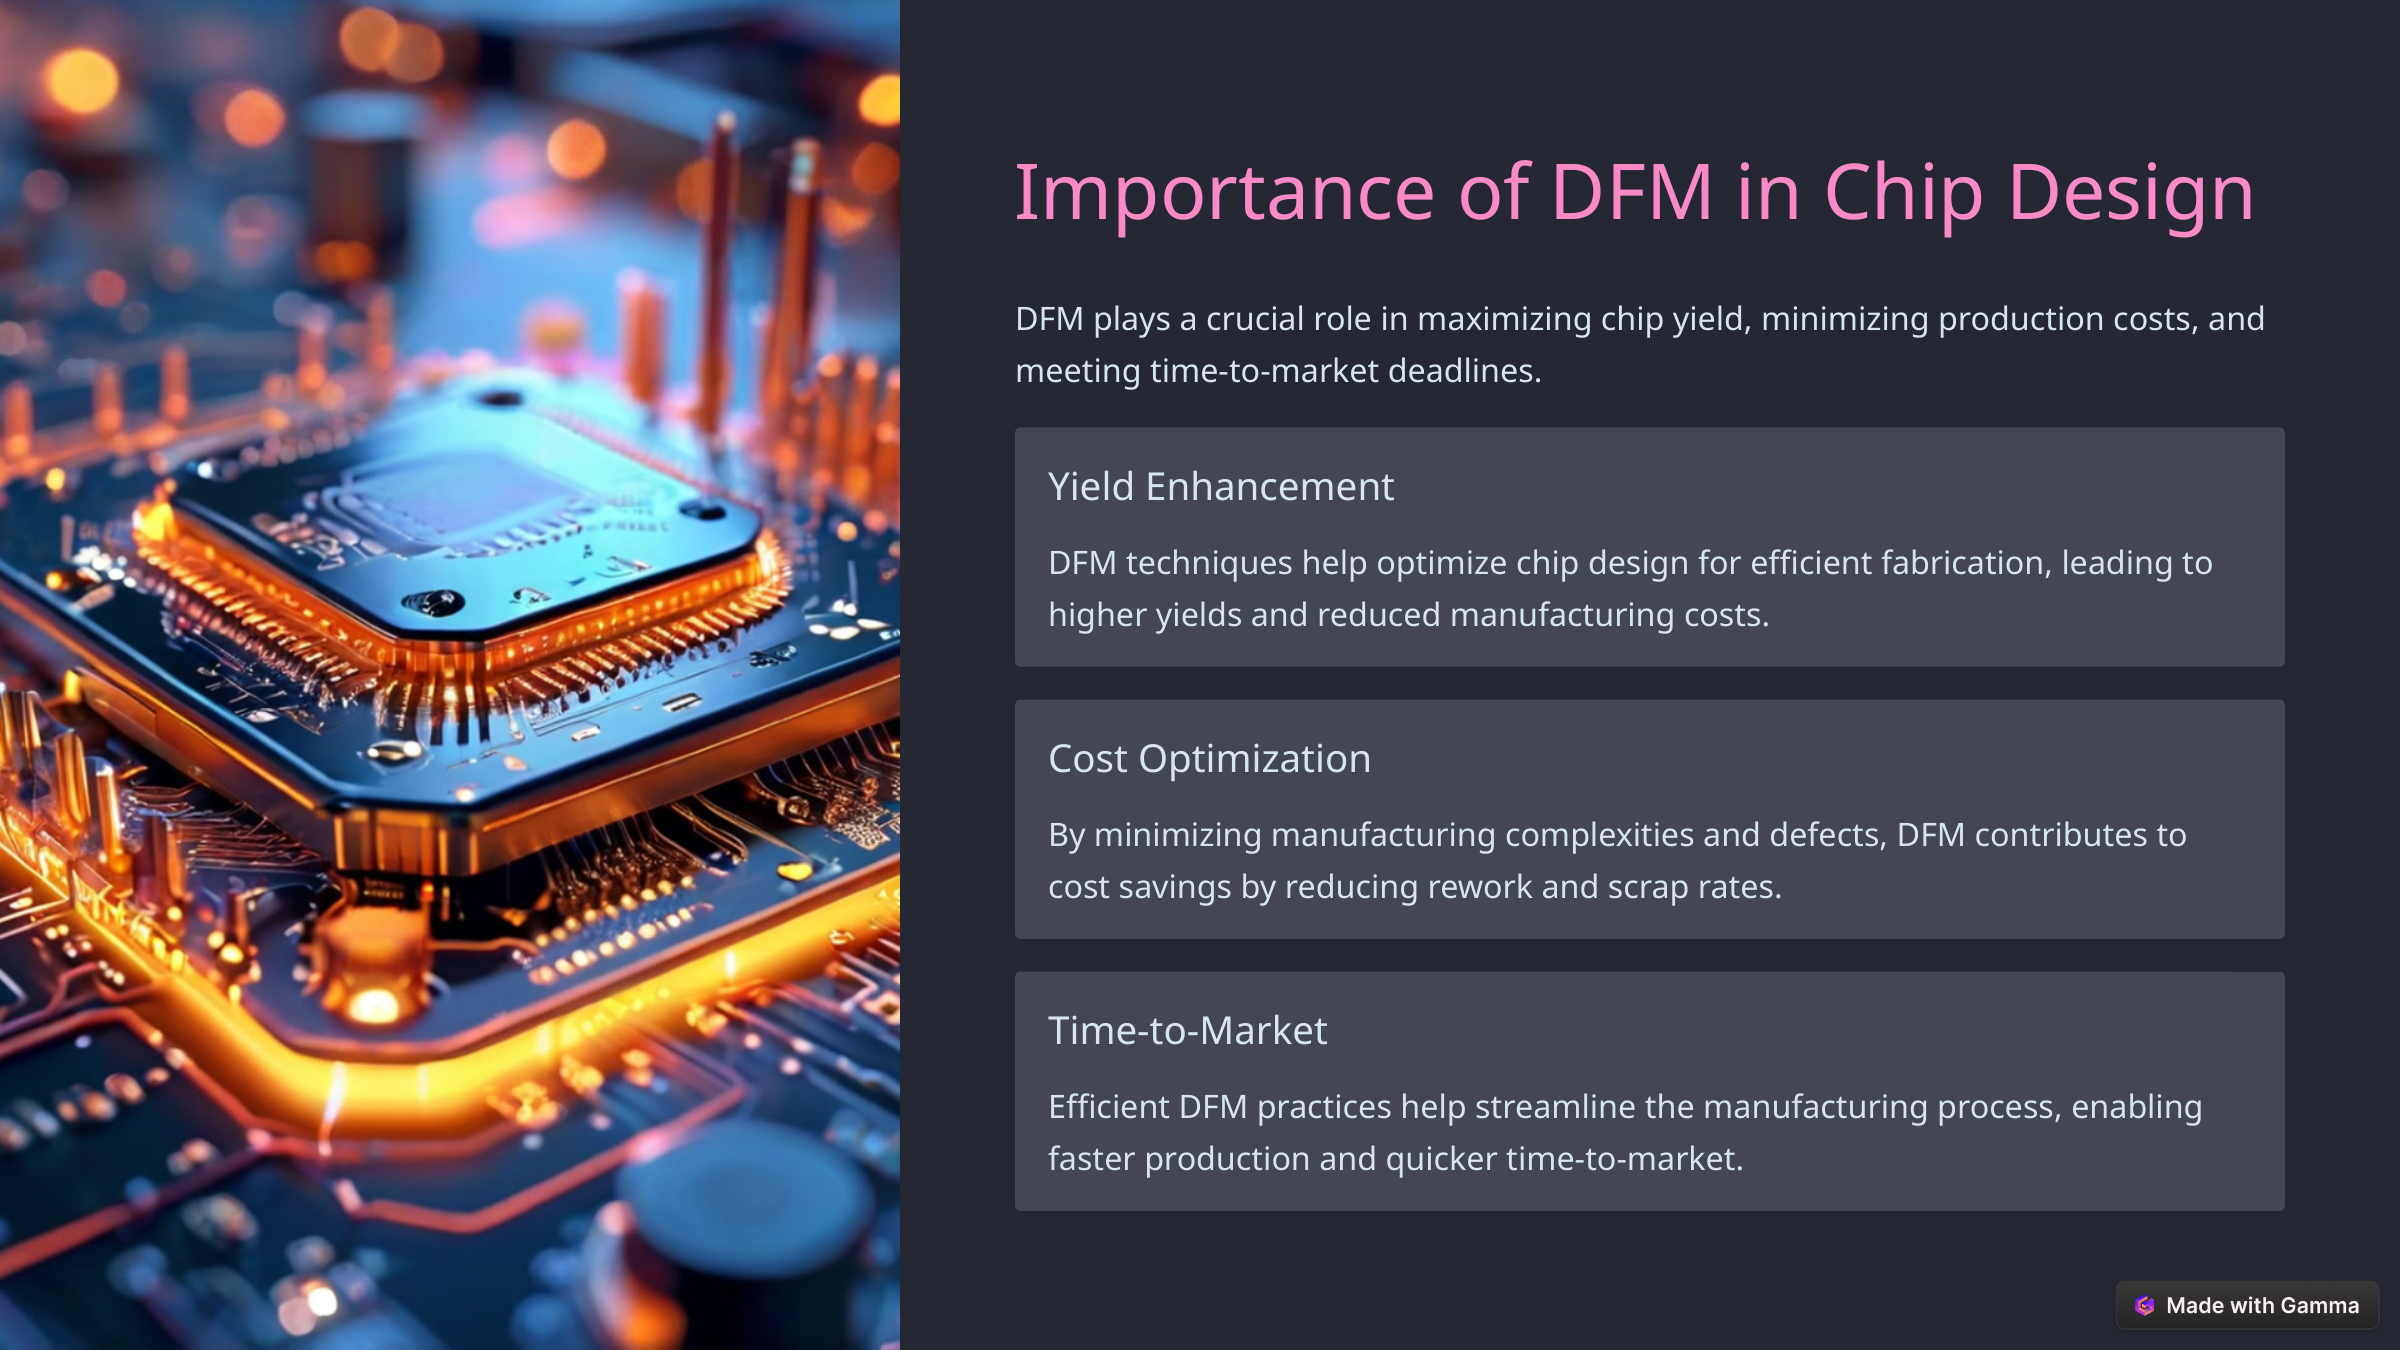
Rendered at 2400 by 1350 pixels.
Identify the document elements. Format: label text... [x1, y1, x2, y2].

text_box Yield Enhancement [1048, 460, 1436, 509]
text_box Importance of DFM in Chip Design [1015, 138, 2263, 236]
text_box [1015, 699, 2285, 939]
picture [0, 0, 900, 1350]
text_box By minimizing manufacturing complexities and defects, DFM contributes to cost savings by reducing rework and scrap rates. [1048, 800, 2252, 906]
text_box [1015, 427, 2285, 667]
text_box Cost Optimization [1048, 732, 1436, 781]
picture [2106, 1271, 2389, 1339]
text_box DFM plays a crucial role in maximizing chip yield, minimizing production costs, and meeting time-to-market deadlines. [1015, 285, 2285, 391]
text_box DFM techniques help optimize chip design for efficient fabrication, leading to higher yields and reduced manufacturing costs. [1048, 528, 2252, 634]
text_box Time-to-Market [1048, 1004, 1436, 1054]
text_box [1015, 971, 2285, 1211]
text_box Efficient DFM practices help streamline the manufacturing process, enabling faster production and quicker time-to-market. [1048, 1072, 2252, 1179]
